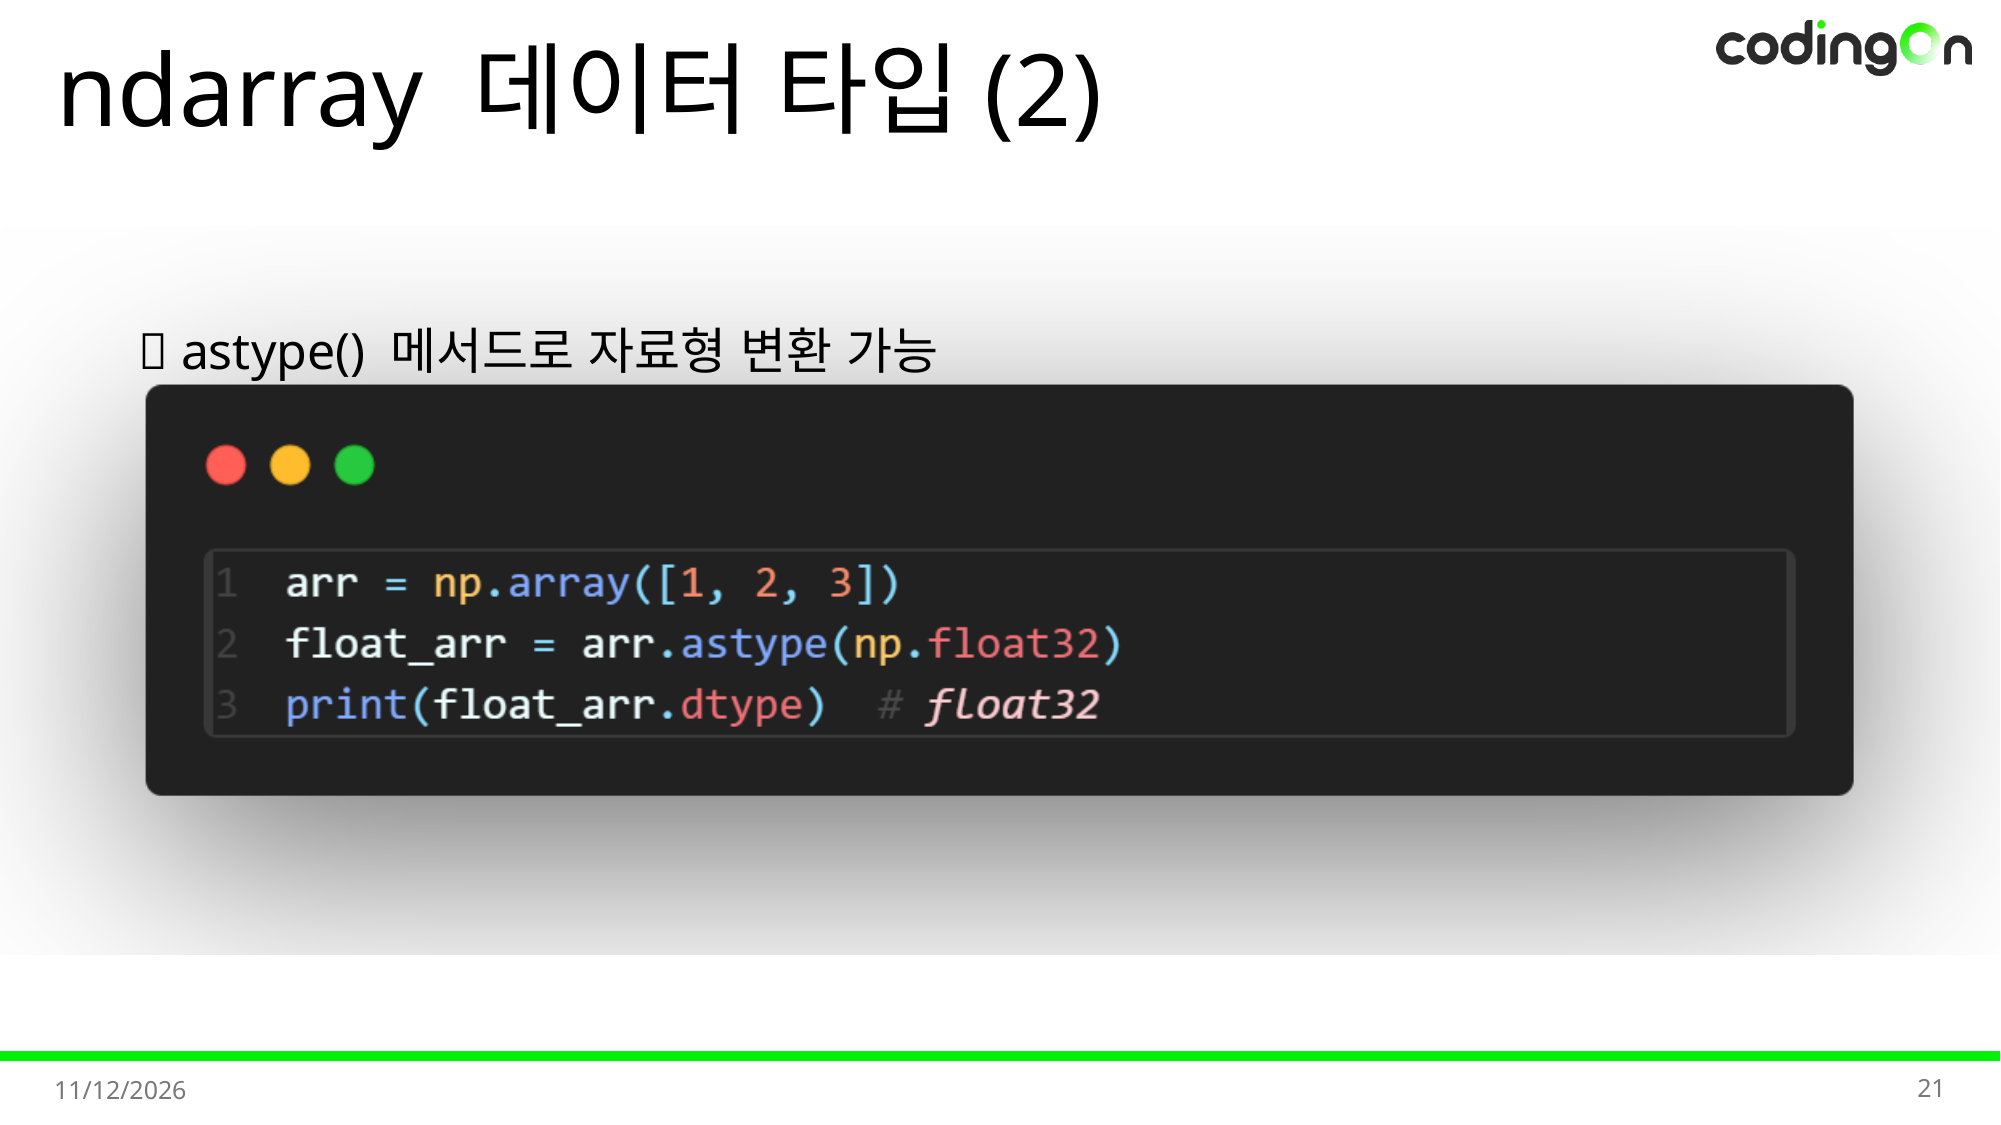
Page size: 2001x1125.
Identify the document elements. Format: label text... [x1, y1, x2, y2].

title ndarray 데이터 타입(2) [41, 0, 1767, 188]
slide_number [39, 1061, 490, 1122]
picture [0, 226, 2000, 955]
slide_number 21 [1510, 1059, 1961, 1120]
picture [1767, 20, 1972, 76]
